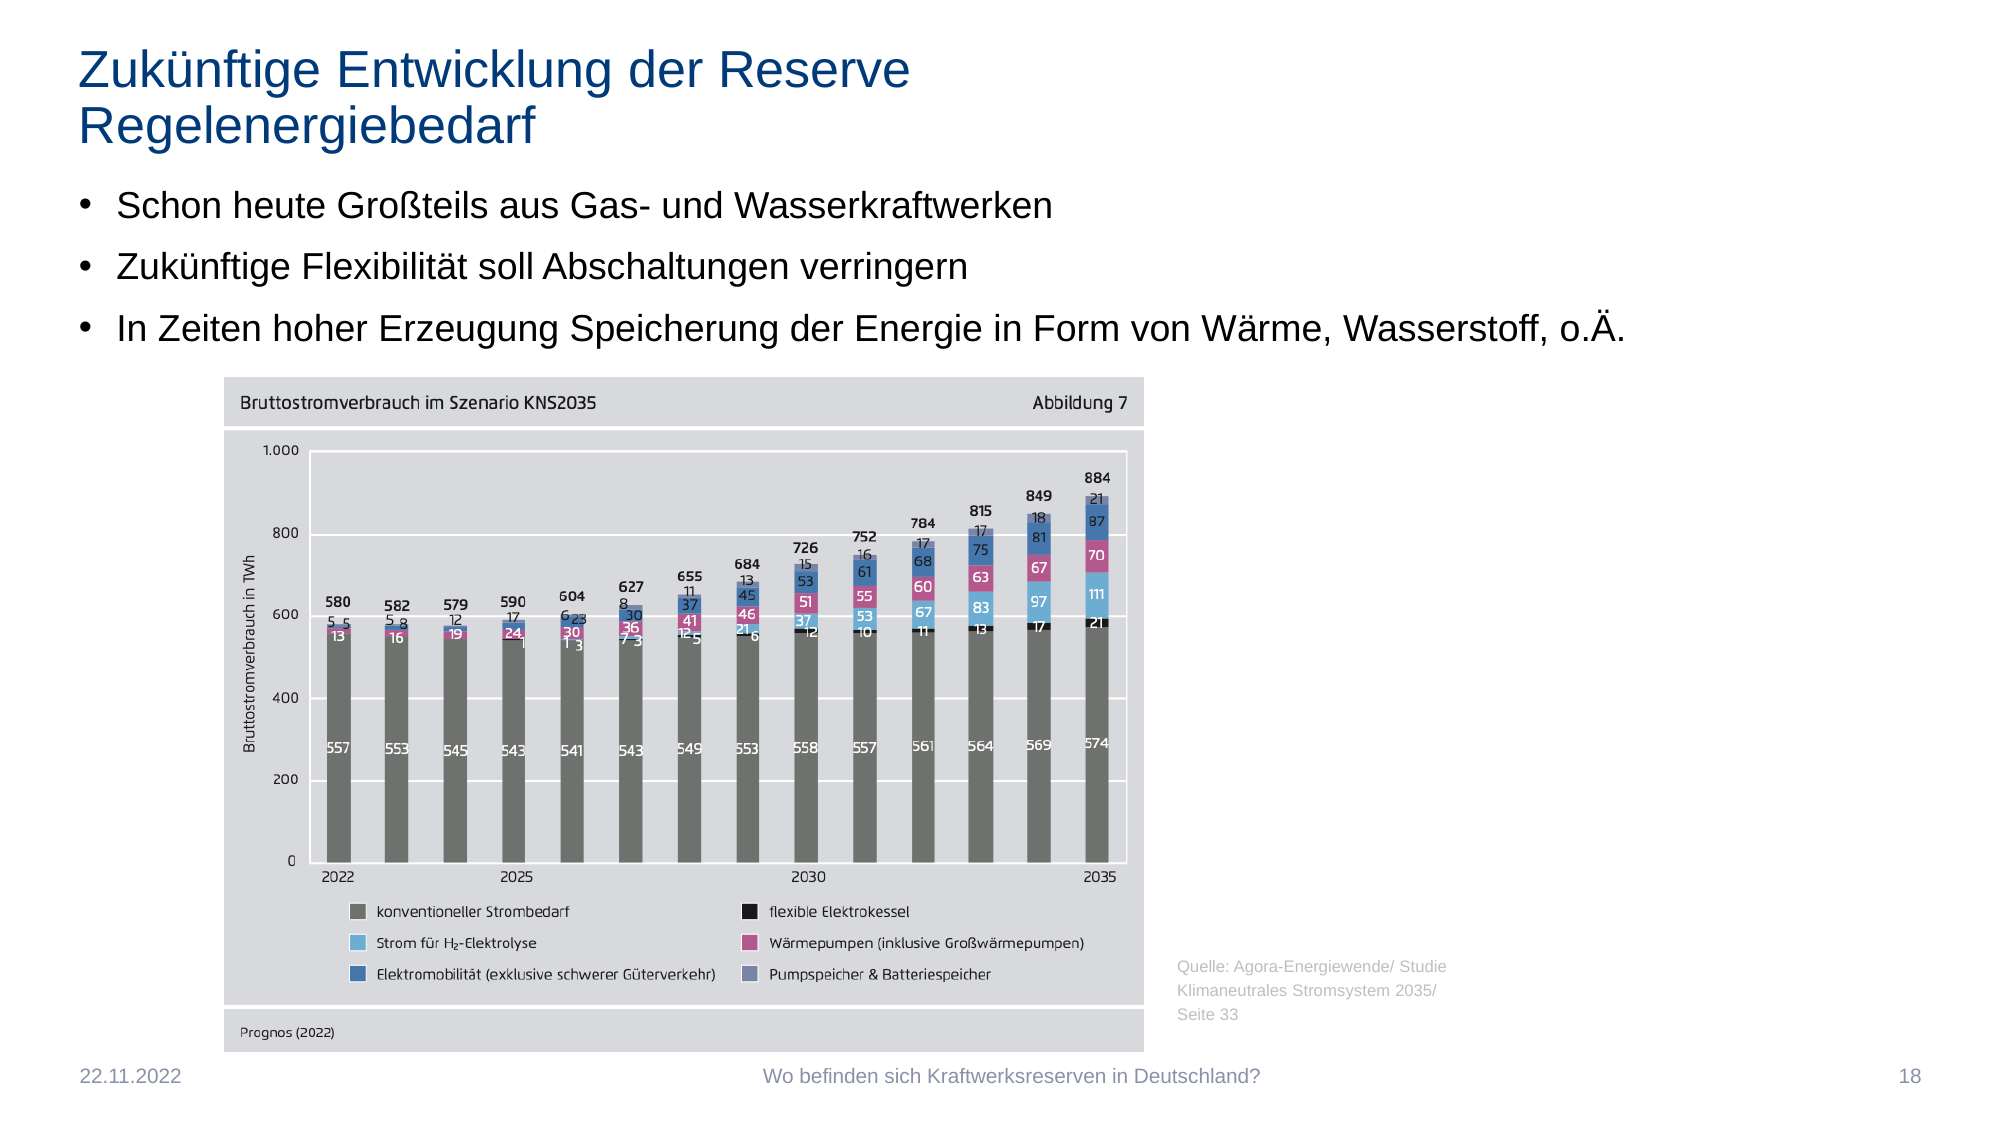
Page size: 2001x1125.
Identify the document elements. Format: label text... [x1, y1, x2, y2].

title Zukünftige Entwicklung der Reserve Regelenergiebedarf [78, 42, 1922, 161]
text_box Quelle: Agora-Energiewende/ Studie Klimaneutrales Stromsystem 2035/ Seite 33 [1177, 952, 1465, 1023]
footer Wo befinden sich Kraftwerksreserven in Deutschland? [288, 1063, 1736, 1094]
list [224, 377, 1144, 1052]
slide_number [79, 1063, 273, 1094]
slide_number 18 [1744, 1063, 1922, 1094]
list Schon heute Großteils aus Gas- und Wasserkraftwerken Zukünftige Flexibilität soll Abschaltungen verringern In Zeiten hoher Erzeugung Speicherung der Energie in Form von Wärme, Wasserstoff, o.Ä. [78, 186, 1922, 366]
